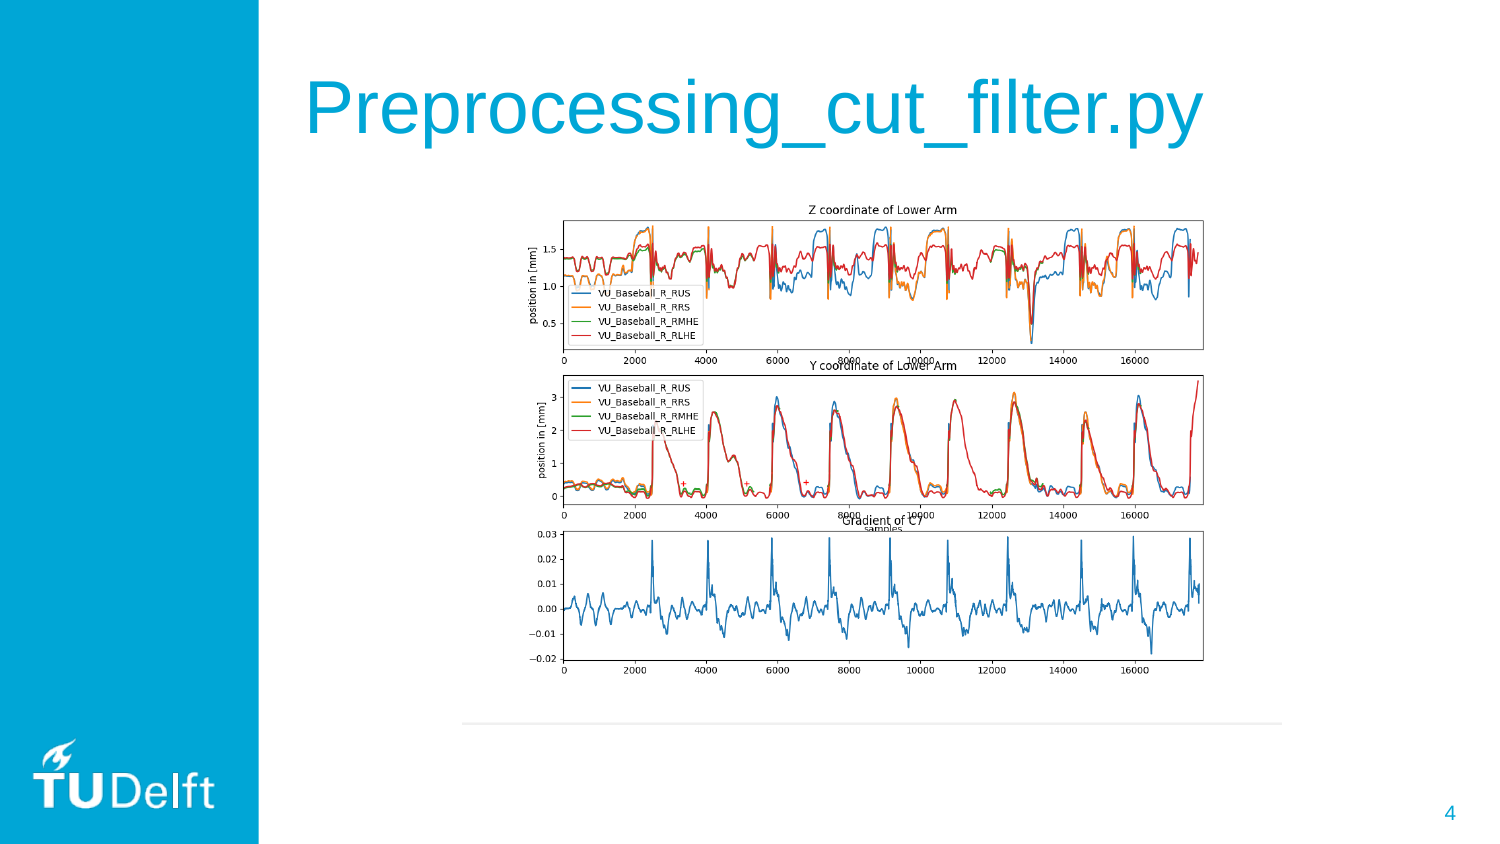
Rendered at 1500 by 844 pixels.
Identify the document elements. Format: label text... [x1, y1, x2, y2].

title Preprocessing_cut_filter.py [289, 33, 1455, 175]
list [462, 152, 1282, 725]
